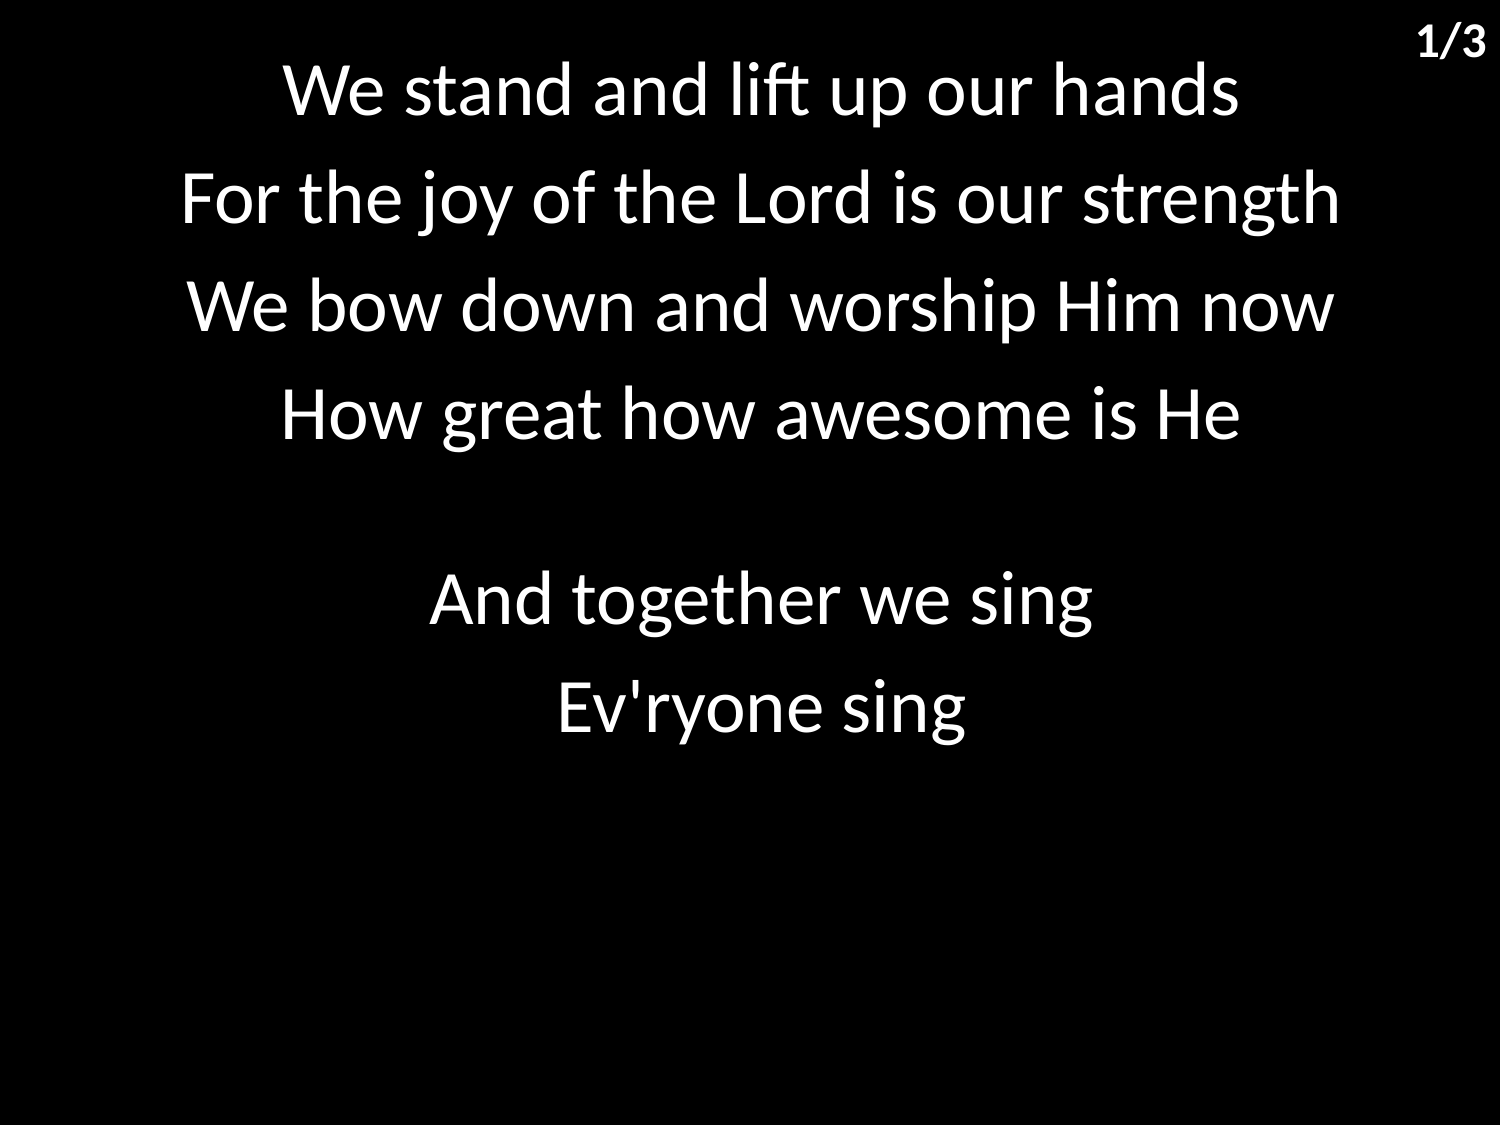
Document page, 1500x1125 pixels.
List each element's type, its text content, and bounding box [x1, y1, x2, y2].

subtitle We stand and lift up our hands For the joy of the Lord is our strength We bow down and worship Him now How great how awesome is He And together we sing Ev'ryone sing [53, 30, 1471, 1094]
text_box 1/3 [1399, 0, 1500, 75]
